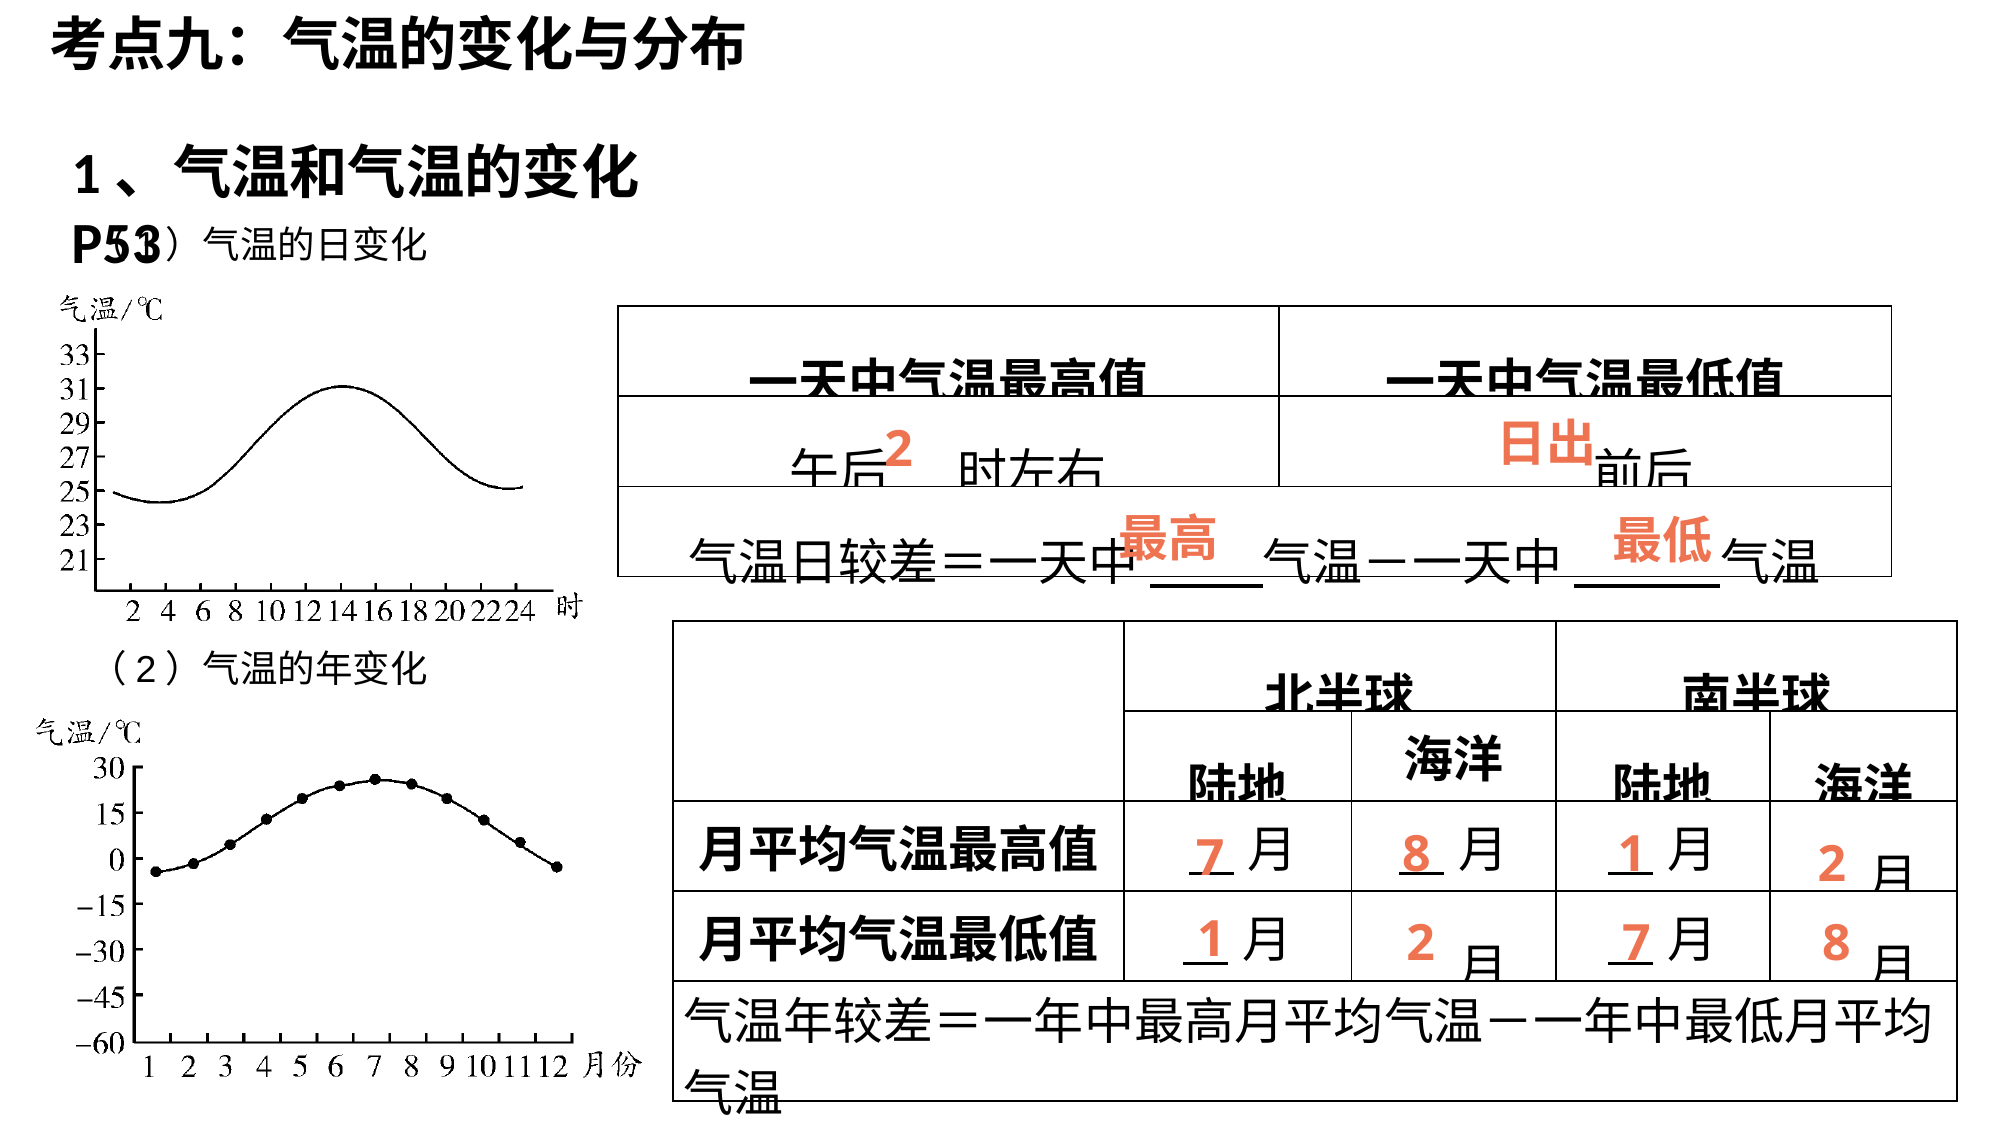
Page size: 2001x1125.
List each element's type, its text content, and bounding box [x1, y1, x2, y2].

table_cell 月 [1557, 892, 1769, 980]
text_box 2 [1802, 823, 1904, 899]
text_box 7 [1180, 817, 1283, 893]
table_cell 月 [1125, 802, 1351, 890]
text_box 日出 [1481, 403, 1614, 479]
text_box 2 [1391, 902, 1493, 978]
picture [56, 295, 583, 621]
text_box 8 [1807, 902, 1909, 978]
table_header 一天中气温最低值 [1280, 307, 1891, 395]
text_box 1、气温和气温的变化P53 [56, 127, 742, 283]
table_cell 月平均气温最低值 [674, 892, 1123, 980]
text_box 最低 [1597, 500, 1743, 576]
table_cell 月 [1352, 892, 1555, 980]
text_box （1）气温的日变化 [74, 213, 443, 274]
table_cell 月 [1771, 892, 1956, 980]
picture [31, 718, 642, 1078]
table_cell 前后 [1280, 397, 1891, 486]
table_header 南半球 [1557, 622, 1956, 710]
text_box 8 [1387, 814, 1489, 890]
table_cell 午后 时左右 [619, 397, 1278, 486]
table_cell 月平均气温最高值 [674, 802, 1123, 890]
table_cell 月 [1557, 802, 1769, 890]
table_header 一天中气温最高值 [619, 307, 1278, 395]
table_cell 海洋 [1352, 712, 1555, 800]
text_box 1 [1182, 899, 1284, 975]
table_cell 月 [1352, 802, 1555, 890]
table_header [674, 622, 1123, 800]
text_box 1 [1602, 814, 1704, 890]
table_cell 月 [1771, 802, 1956, 890]
table_cell 陆地 [1125, 712, 1351, 800]
table_cell 海洋 [1771, 712, 1956, 800]
table_cell 气温年较差＝一年中最高月平均气温－一年中最低月平均气温 [674, 982, 1956, 1100]
text_box （2）气温的年变化 [74, 637, 443, 698]
text_box 最高 [1103, 498, 1239, 574]
table_cell 气温日较差＝一天中 气温－一天中 气温 [619, 487, 1891, 576]
table_cell 月 [1125, 892, 1351, 980]
table_header 北半球 [1125, 622, 1555, 710]
text_box 2 [869, 408, 971, 484]
text_box 7 [1607, 902, 1709, 978]
table_cell 陆地 [1557, 712, 1769, 800]
text_box 考点九：气温的变化与分布 [34, 0, 764, 85]
